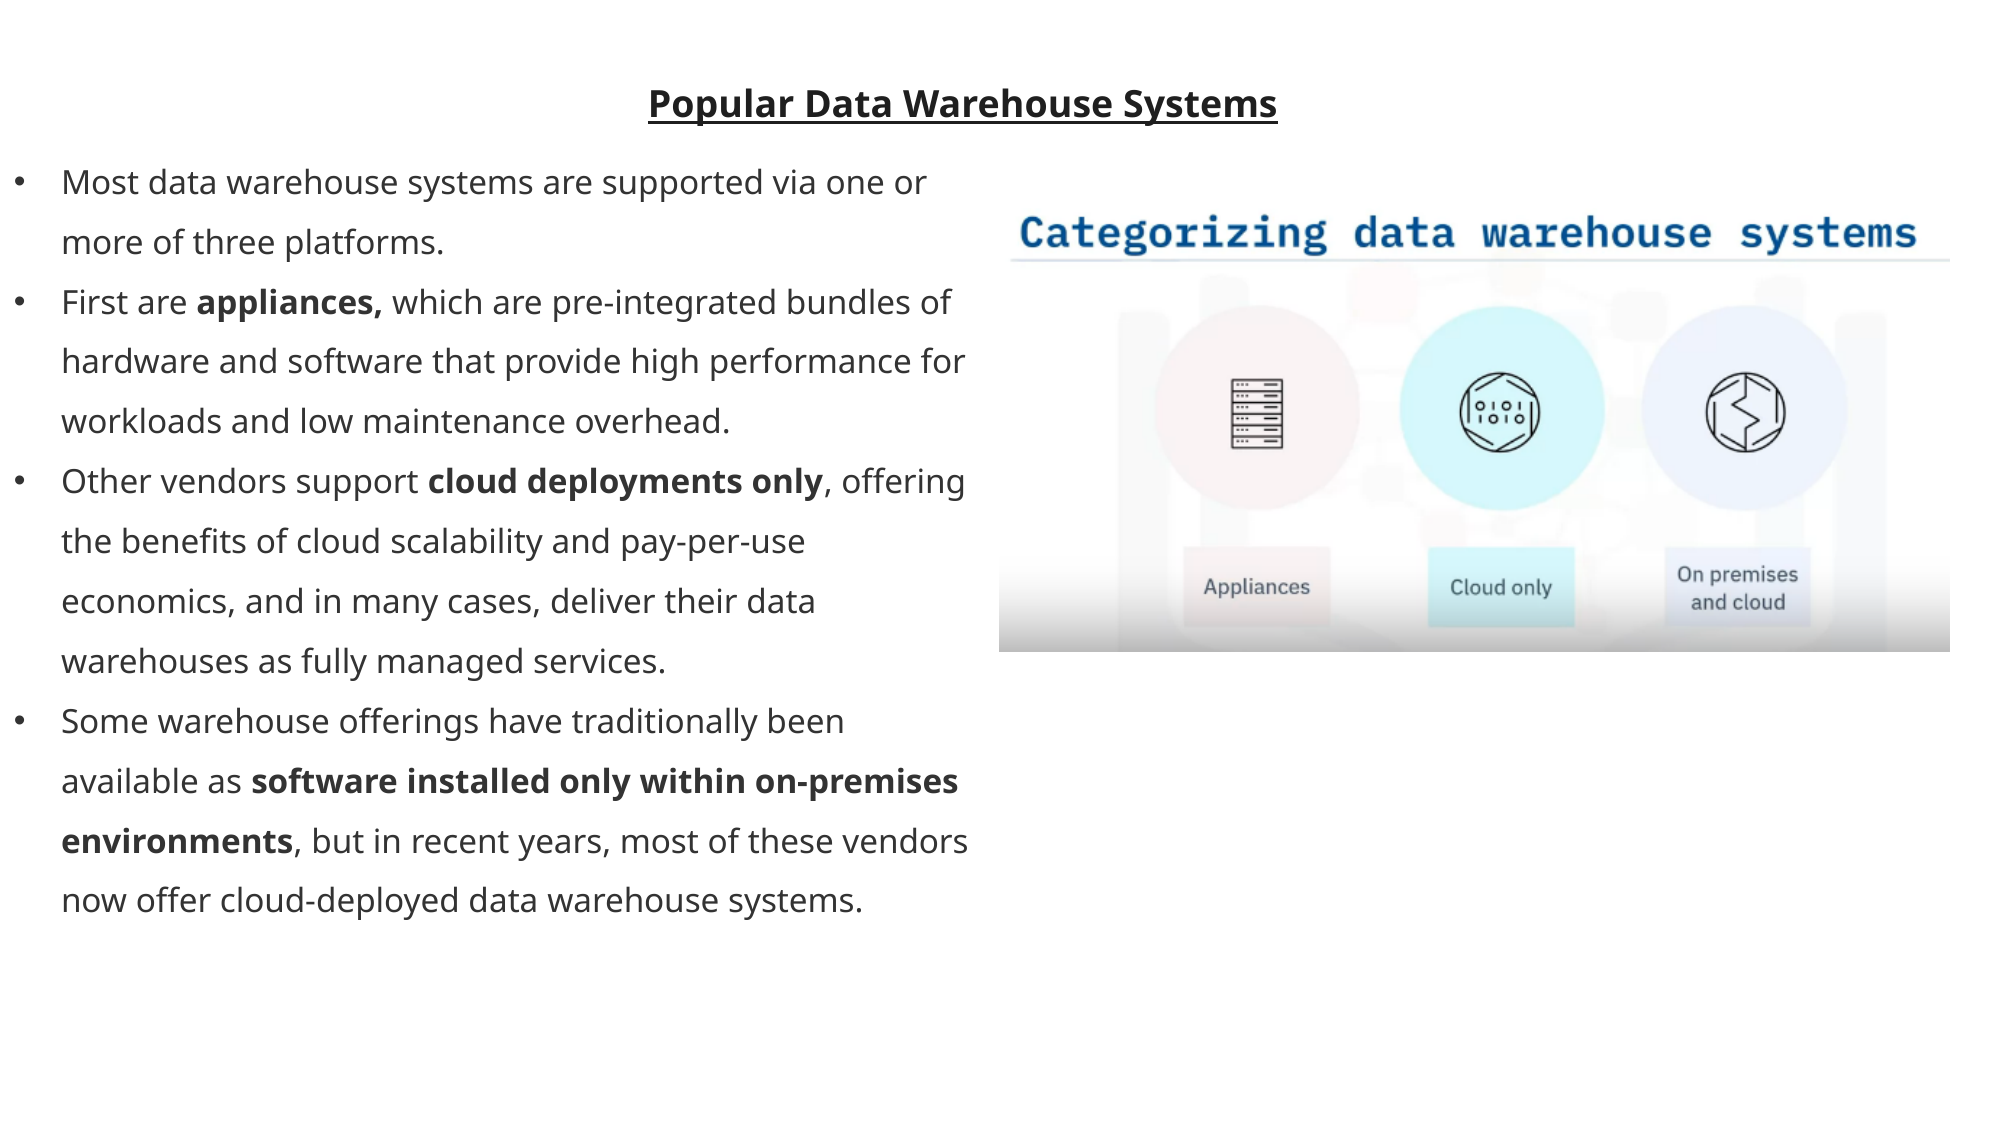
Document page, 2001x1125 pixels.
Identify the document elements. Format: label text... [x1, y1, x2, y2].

text_box Most data warehouse systems are supported via one or more of three platforms. First are appliances, which are pre-integrated bundles of hardware and software that provide high performance for workloads and low maintenance overhead. Other vendors support cloud deployments only, offering the benefits of cloud scalability and pay-per-use economics, and in many cases, deliver their data warehouses as fully managed services. Some warehouse offerings have traditionally been available as software installed only within on-premises environments, but in recent years, most of these vendors now offer cloud-deployed data warehouse systems. [0, 133, 1000, 927]
text_box Popular Data Warehouse Systems [633, 73, 1634, 133]
picture [999, 194, 1950, 652]
